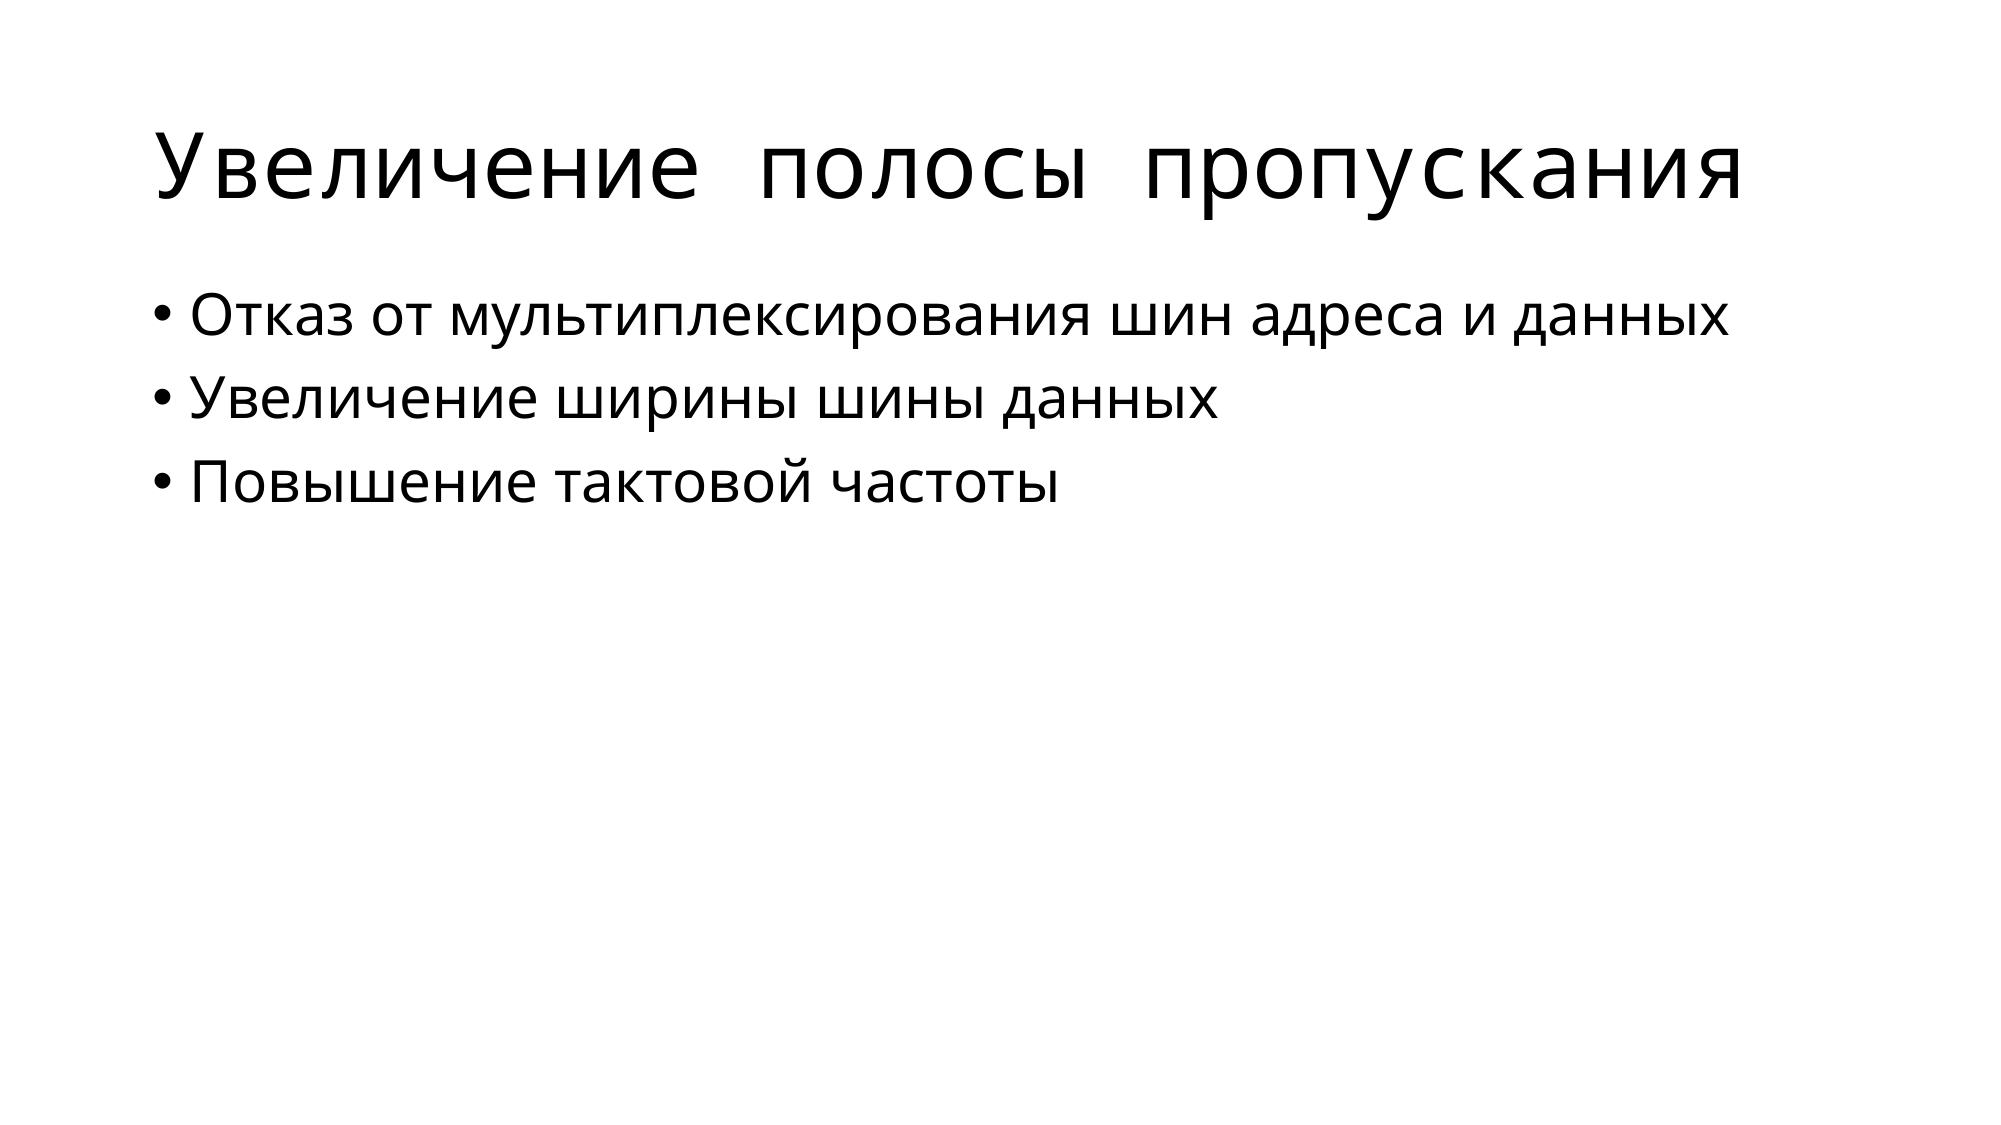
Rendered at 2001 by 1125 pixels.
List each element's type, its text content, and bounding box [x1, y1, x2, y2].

title Увеличение полосы пропускания [137, 59, 1863, 277]
list Отказ от мультиплексирования шин адреса и данных Увеличение ширины шины данных Повышение тактовой частоты [137, 277, 1863, 1014]
